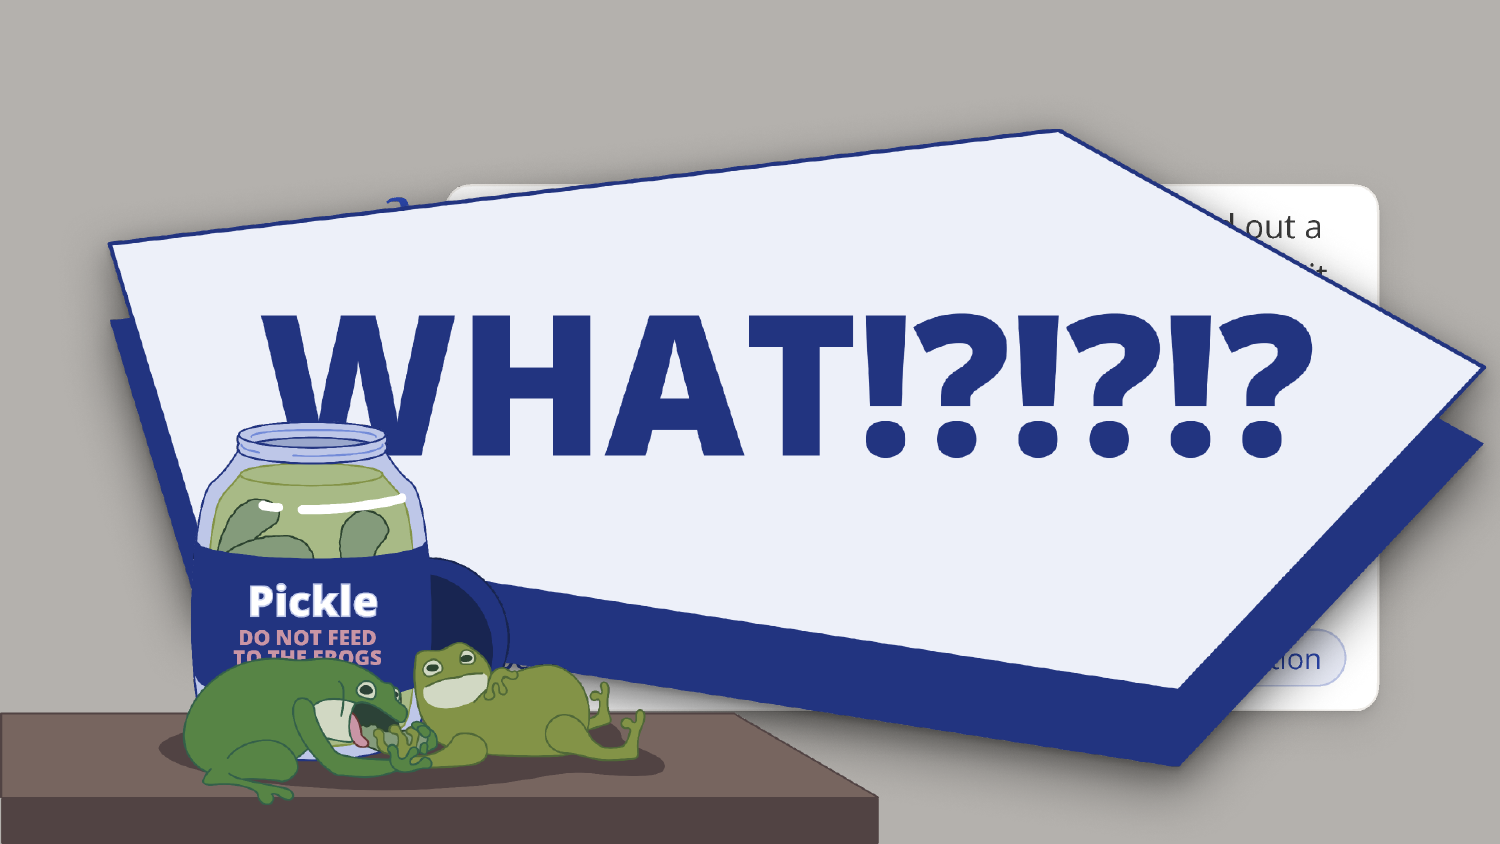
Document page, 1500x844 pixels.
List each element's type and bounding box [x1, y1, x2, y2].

picture [0, 86, 1500, 844]
